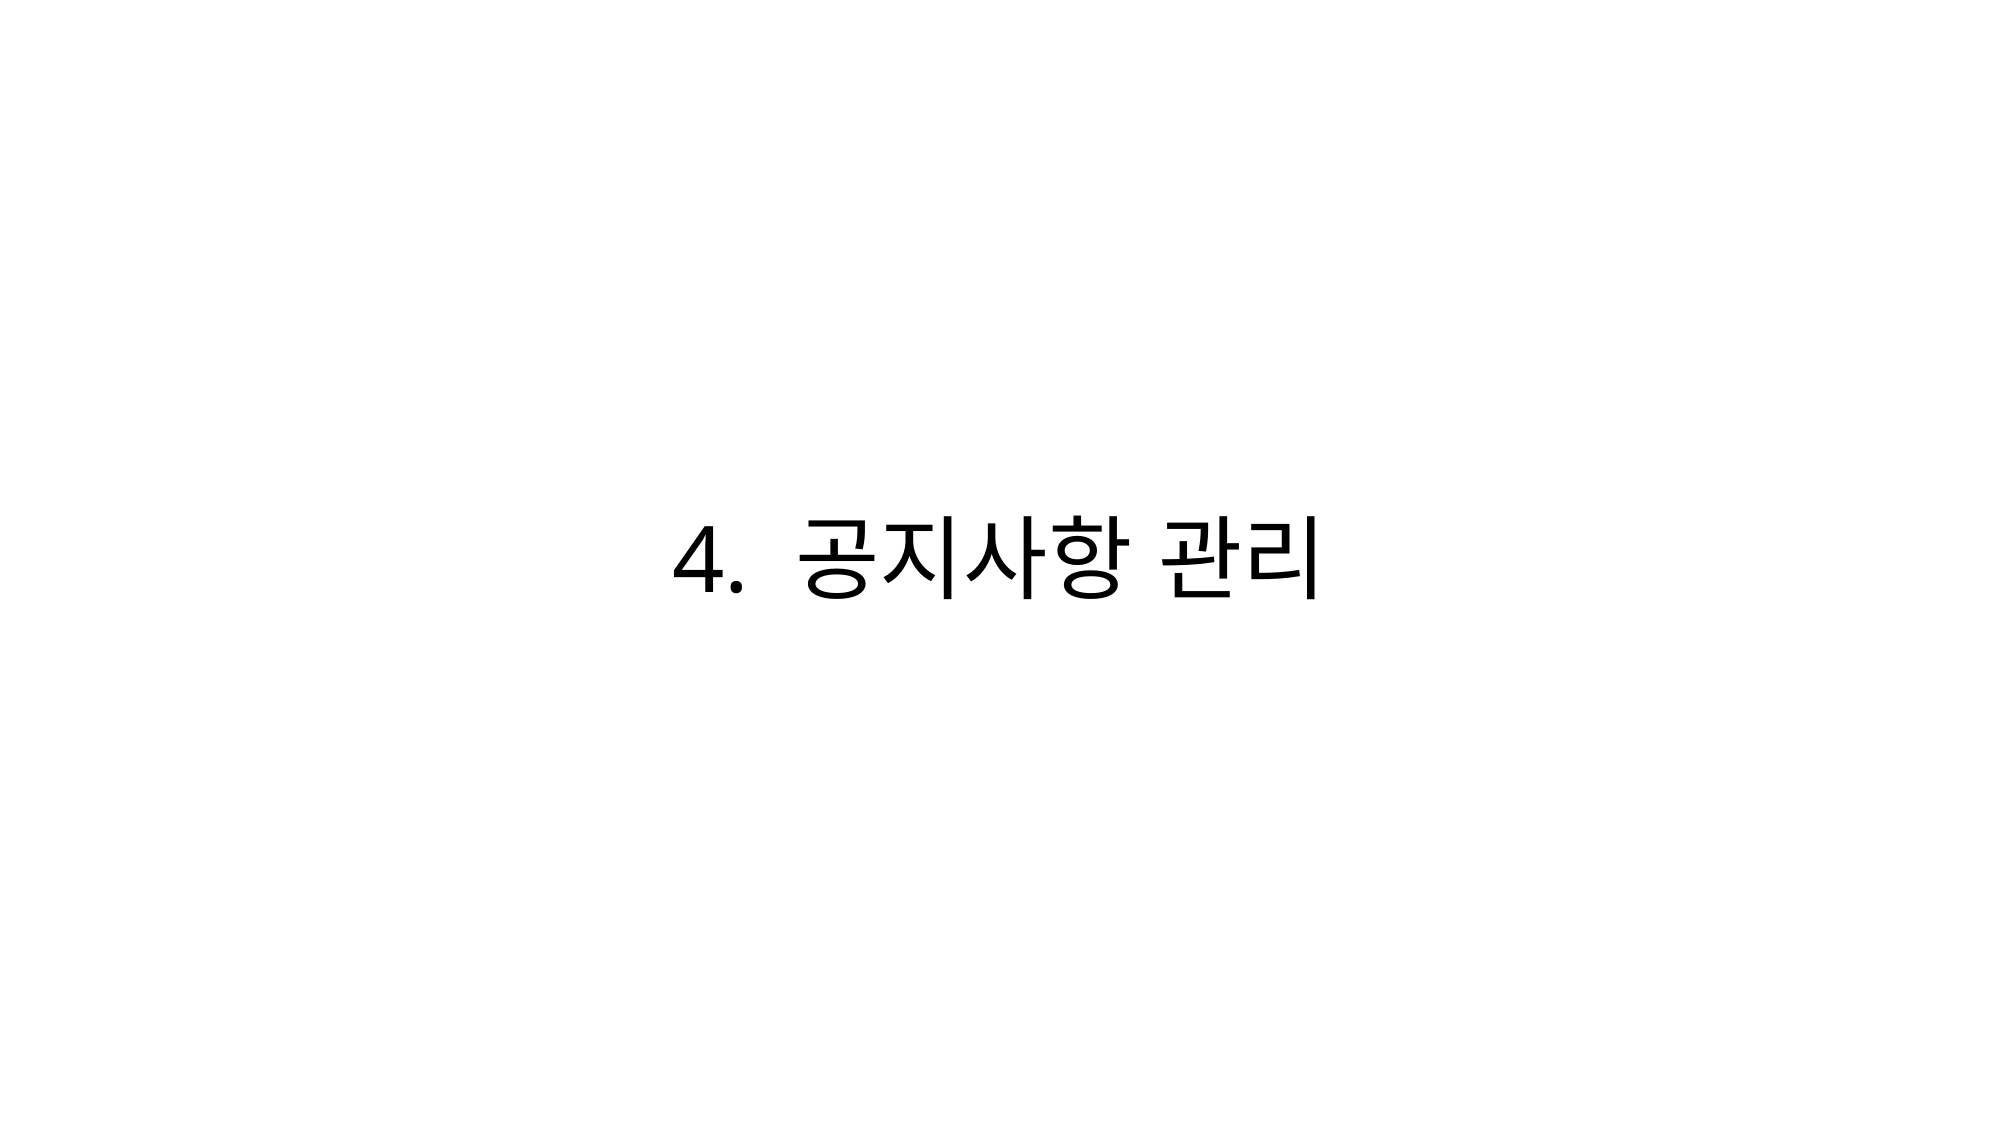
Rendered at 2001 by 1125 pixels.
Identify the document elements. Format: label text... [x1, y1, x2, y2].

title 4. 공지사항 관리 [137, 0, 1863, 1125]
